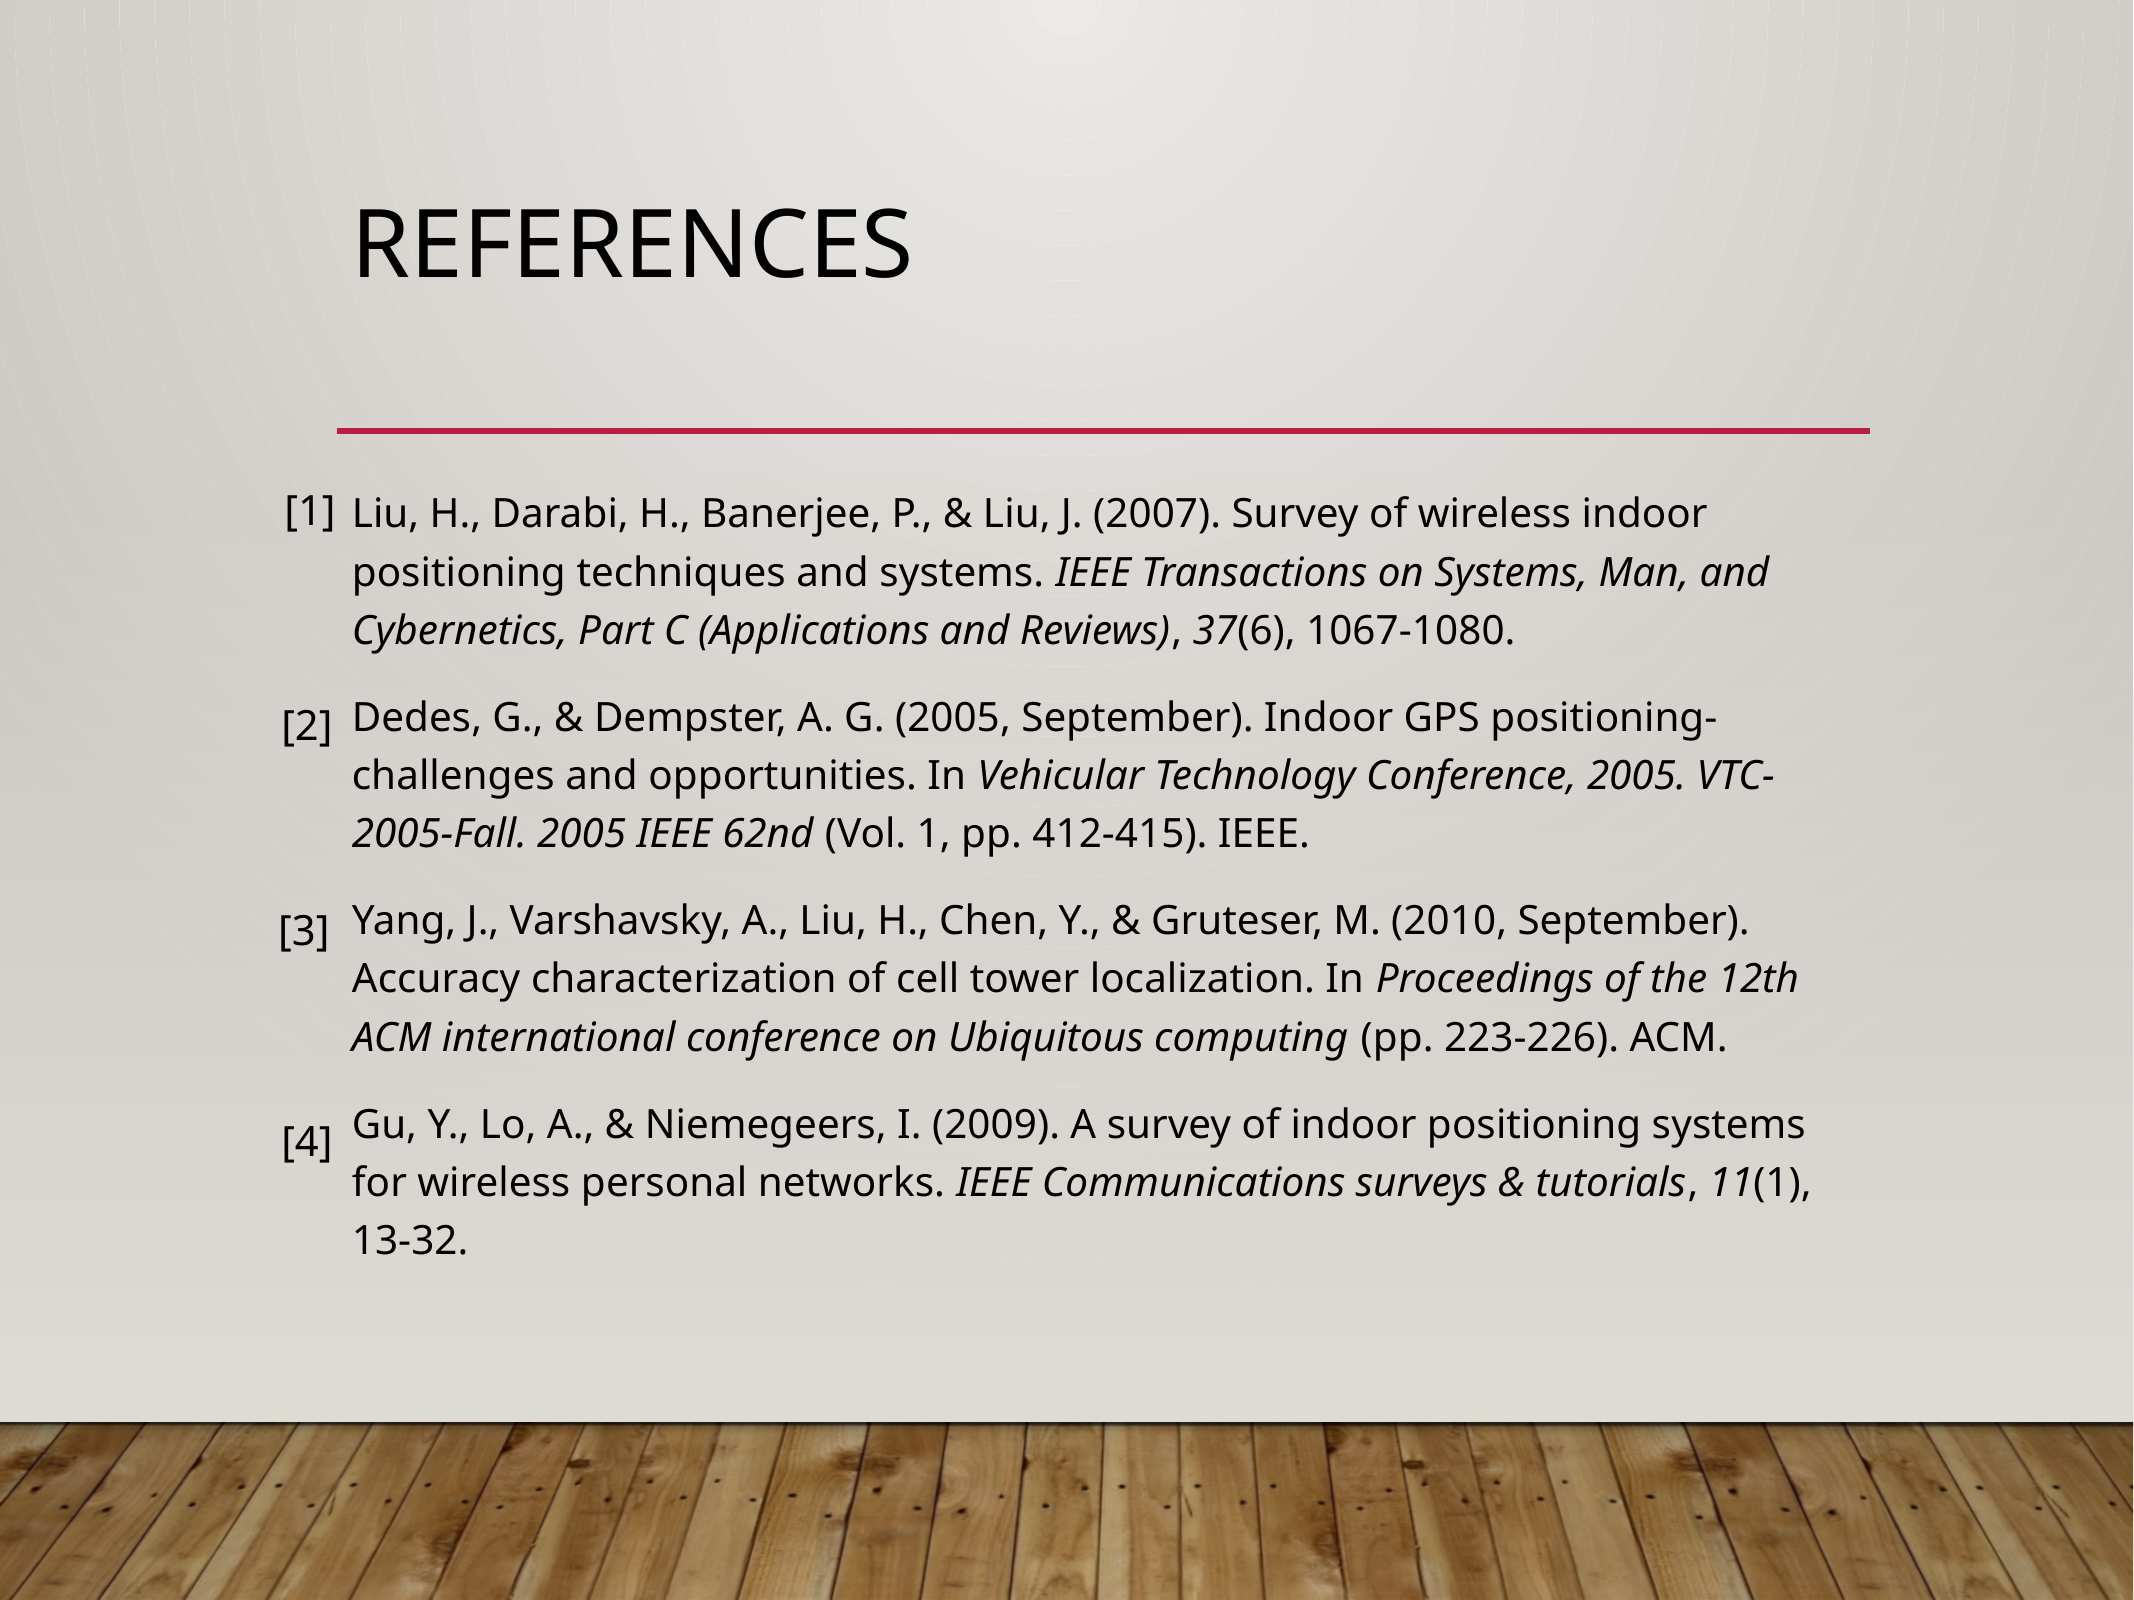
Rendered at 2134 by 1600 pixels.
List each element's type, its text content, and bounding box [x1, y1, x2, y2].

text_box [3] [263, 871, 393, 961]
text_box [1] [269, 451, 399, 542]
text_box [2] [266, 665, 396, 756]
text_box [4] [266, 1082, 396, 1173]
picture [0, 1422, 2134, 1600]
title REFERENCES [336, 187, 1870, 433]
list Liu, H., Darabi, H., Banerjee, P., & Liu, J. (2007). Survey of wireless indoor positioning techniques and systems. IEEE Transactions on Systems, Man, and Cybernetics, Part C (Applications and Reviews), 37(6), 1067-1080. Dedes, G., & Dempster, A. G. (2005, September). Indoor GPS positioning-challenges and opportunities. In Vehicular Technology Conference, 2005. VTC-2005-Fall. 2005 IEEE 62nd (Vol. 1, pp. 412-415). IEEE. Yang, J., Varshavsky, A., Liu, H., Chen, Y., & Gruteser, M. (2010, September). Accuracy characterization of cell tower localization. In Proceedings of the 12th ACM international conference on Ubiquitous computing (pp. 223-226). ACM. Gu, Y., Lo, A., & Niemegeers, I. (2009). A survey of indoor positioning systems for wireless personal networks. IEEE Communications surveys & tutorials, 11(1), 13-32. [336, 470, 1870, 1276]
